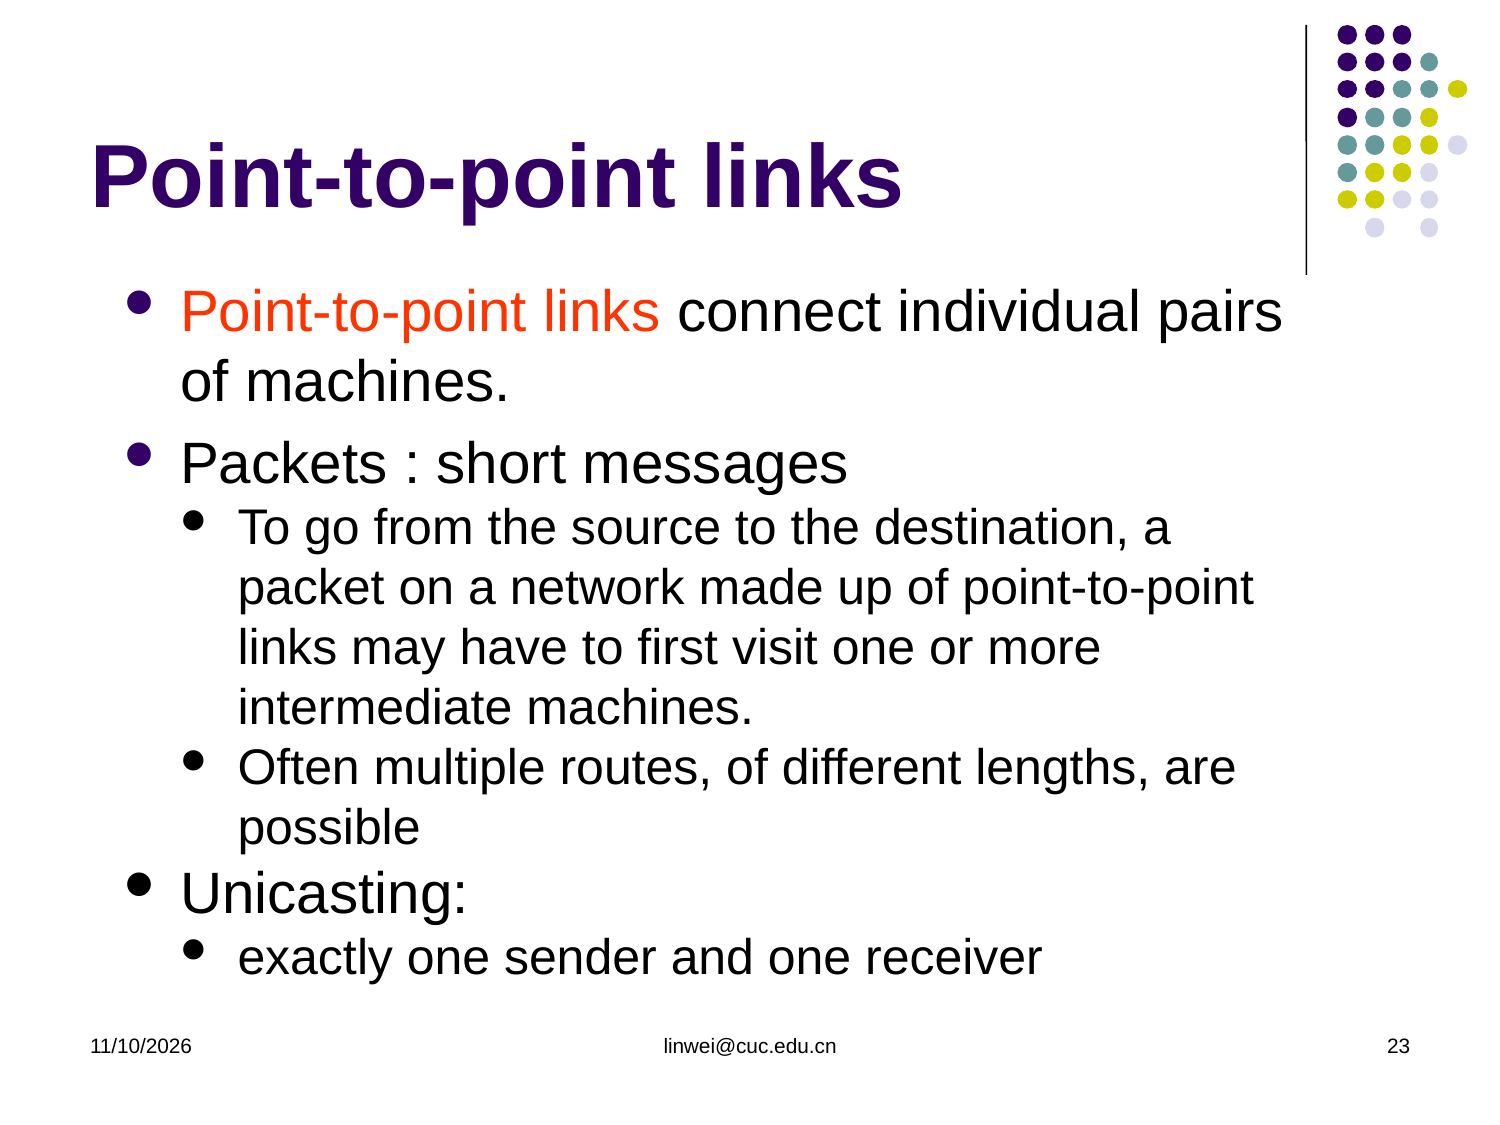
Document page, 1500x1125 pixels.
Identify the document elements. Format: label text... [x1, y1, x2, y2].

footer linwei@cuc.edu.cn [512, 1024, 988, 1101]
slide_number 23 [1074, 1024, 1426, 1101]
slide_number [74, 1024, 426, 1101]
title Point-to-point links [75, 20, 1313, 233]
list Point-to-point links connect individual pairs of machines. Packets : short messages To go from the source to the destination, a packet on a network made up of point-to-point links may have to first visit one or more intermediate machines. Often multiple routes, of different lengths, are possible Unicasting: exactly one sender and one receiver [108, 265, 1341, 983]
